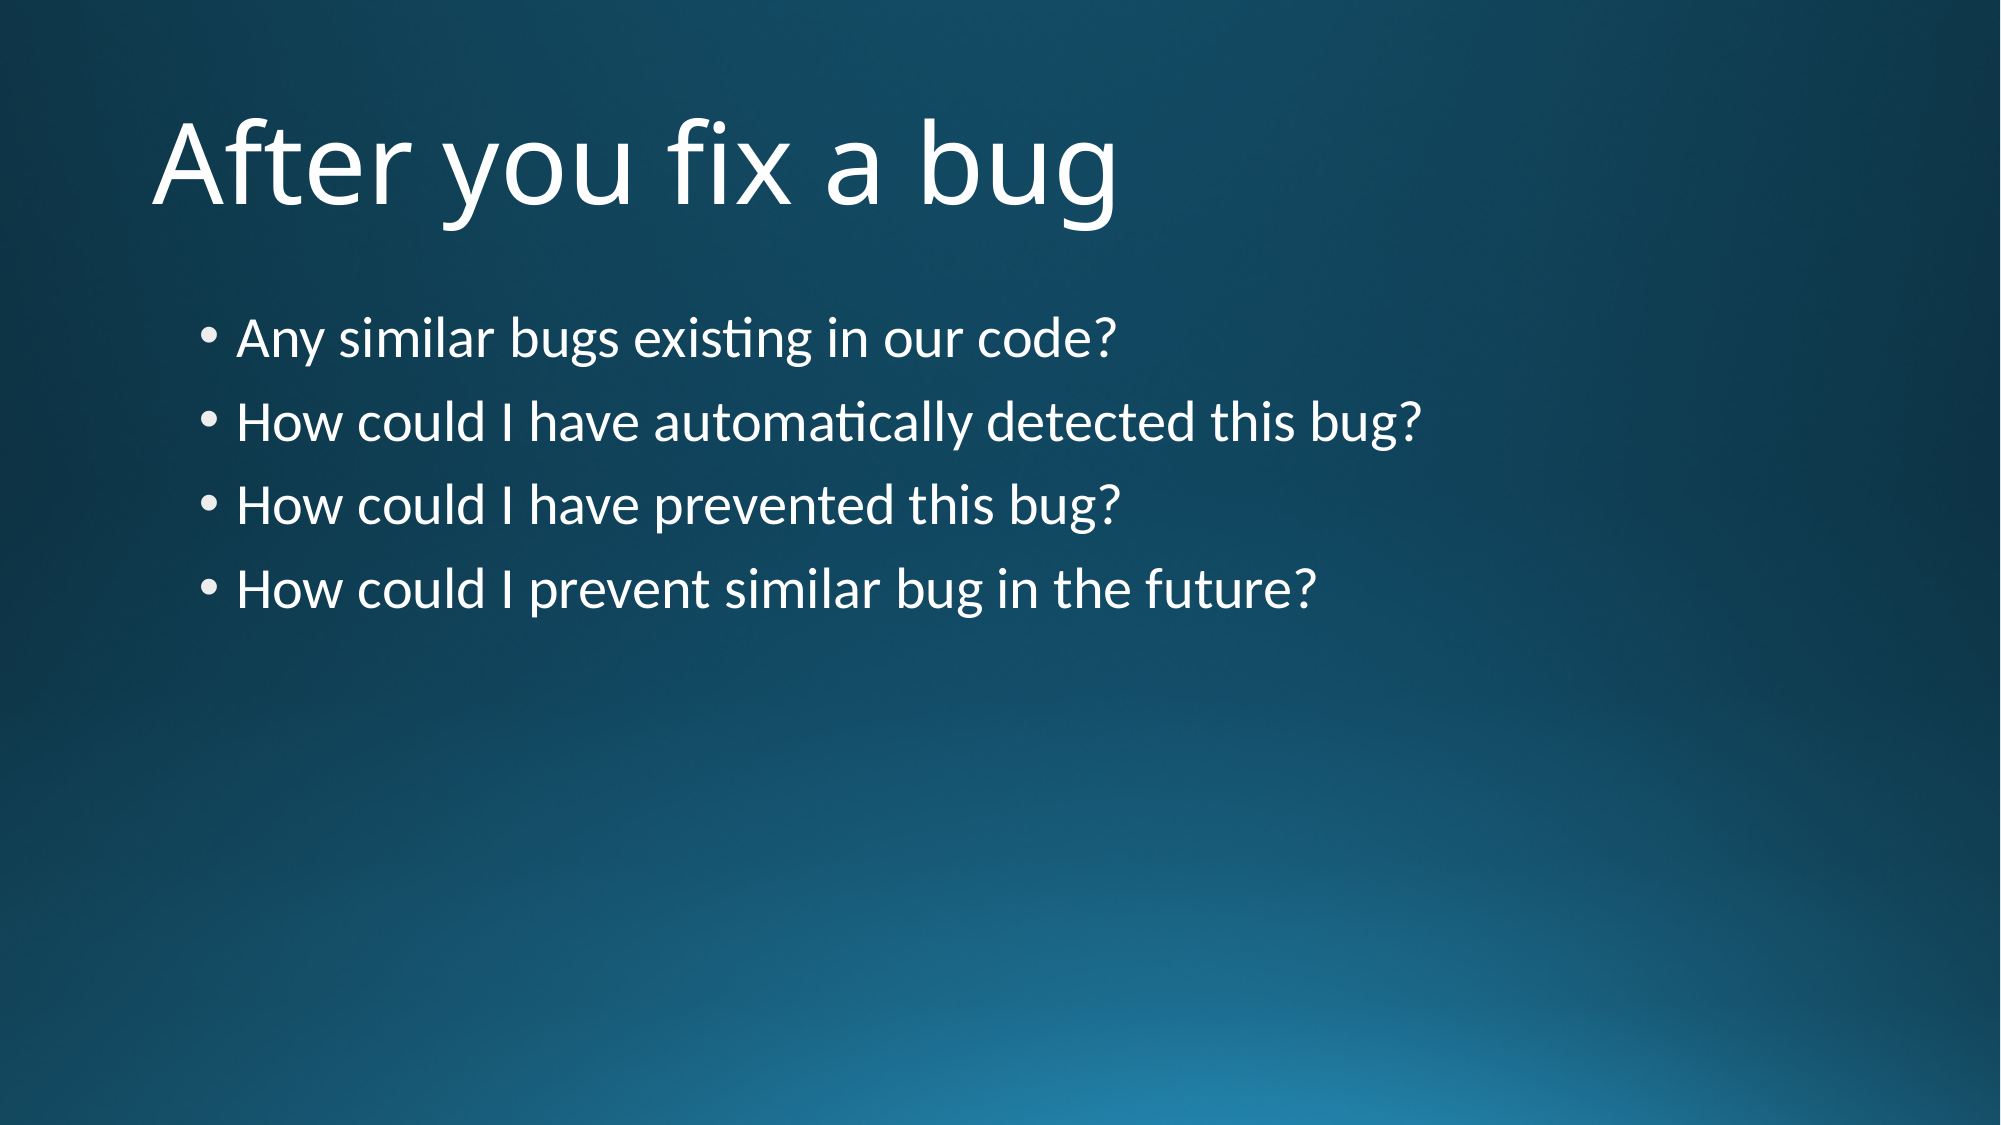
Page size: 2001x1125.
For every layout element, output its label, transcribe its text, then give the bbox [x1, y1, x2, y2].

list Any similar bugs existing in our code? How could I have automatically detected this bug? How could I have prevented this bug? How could I prevent similar bug in the future? [183, 299, 1863, 1014]
title After you fix a bug [137, 59, 1863, 278]
picture [0, 0, 2001, 1125]
